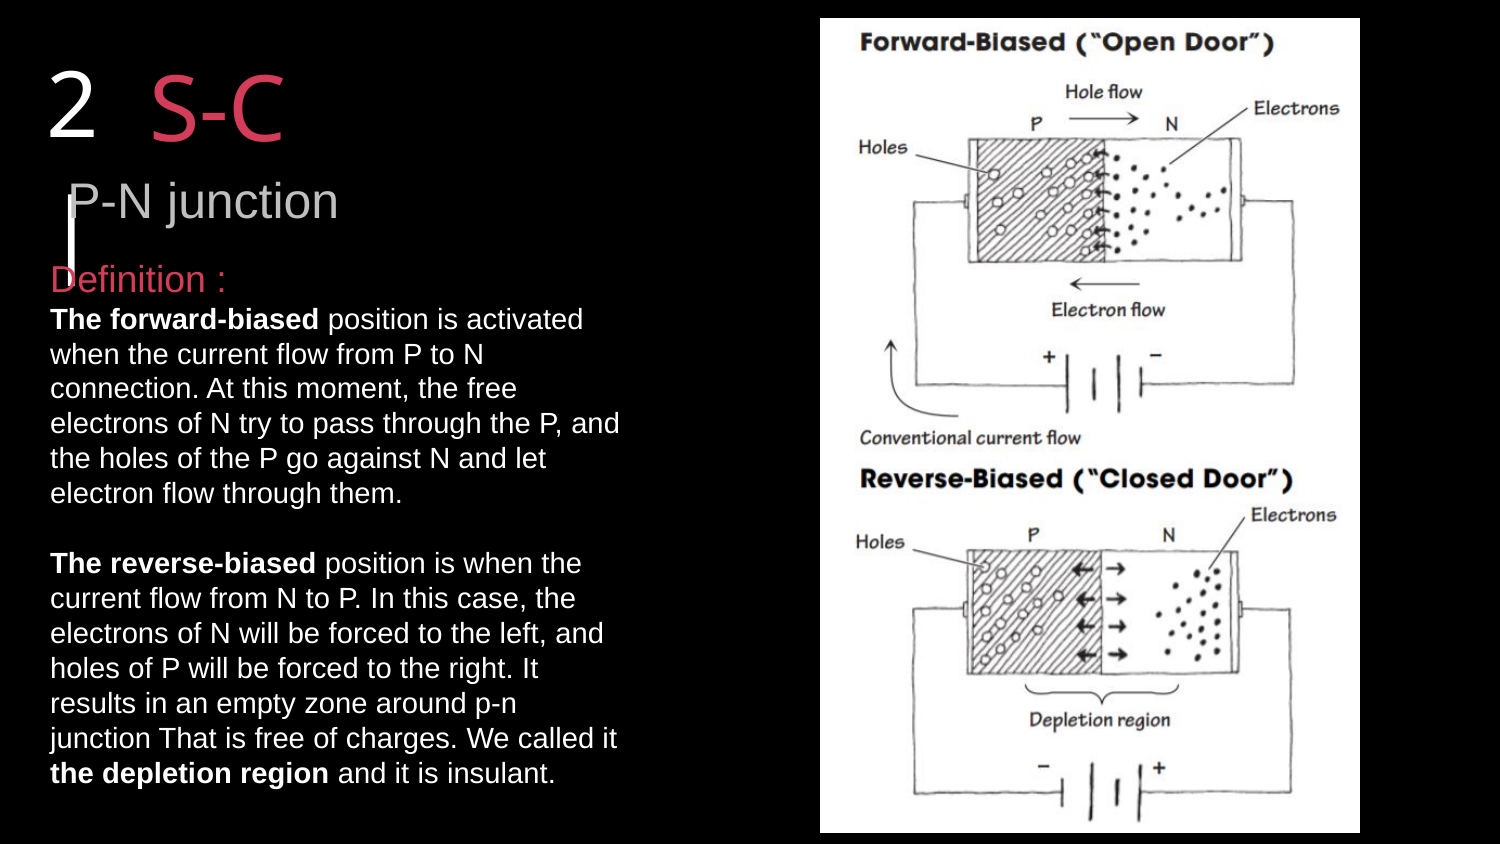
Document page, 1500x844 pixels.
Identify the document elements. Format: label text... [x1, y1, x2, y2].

text_box P-N junction [52, 150, 554, 248]
list S-C [115, 18, 820, 166]
text_box Definition : The forward-biased position is activated when the current flow from P to N connection. At this moment, the free electrons of N try to pass through the P, and the holes of the P go against N and let electron flow through them. The reverse-biased position is when the current flow from N to P. In this case, the electrons of N will be forced to the left, and holes of P will be forced to the right. It results in an empty zone around p-n junction That is free of charges. We called it the depletion region and it is insulant. [35, 247, 642, 798]
list 2| [12, 14, 144, 147]
picture [820, 18, 1360, 833]
